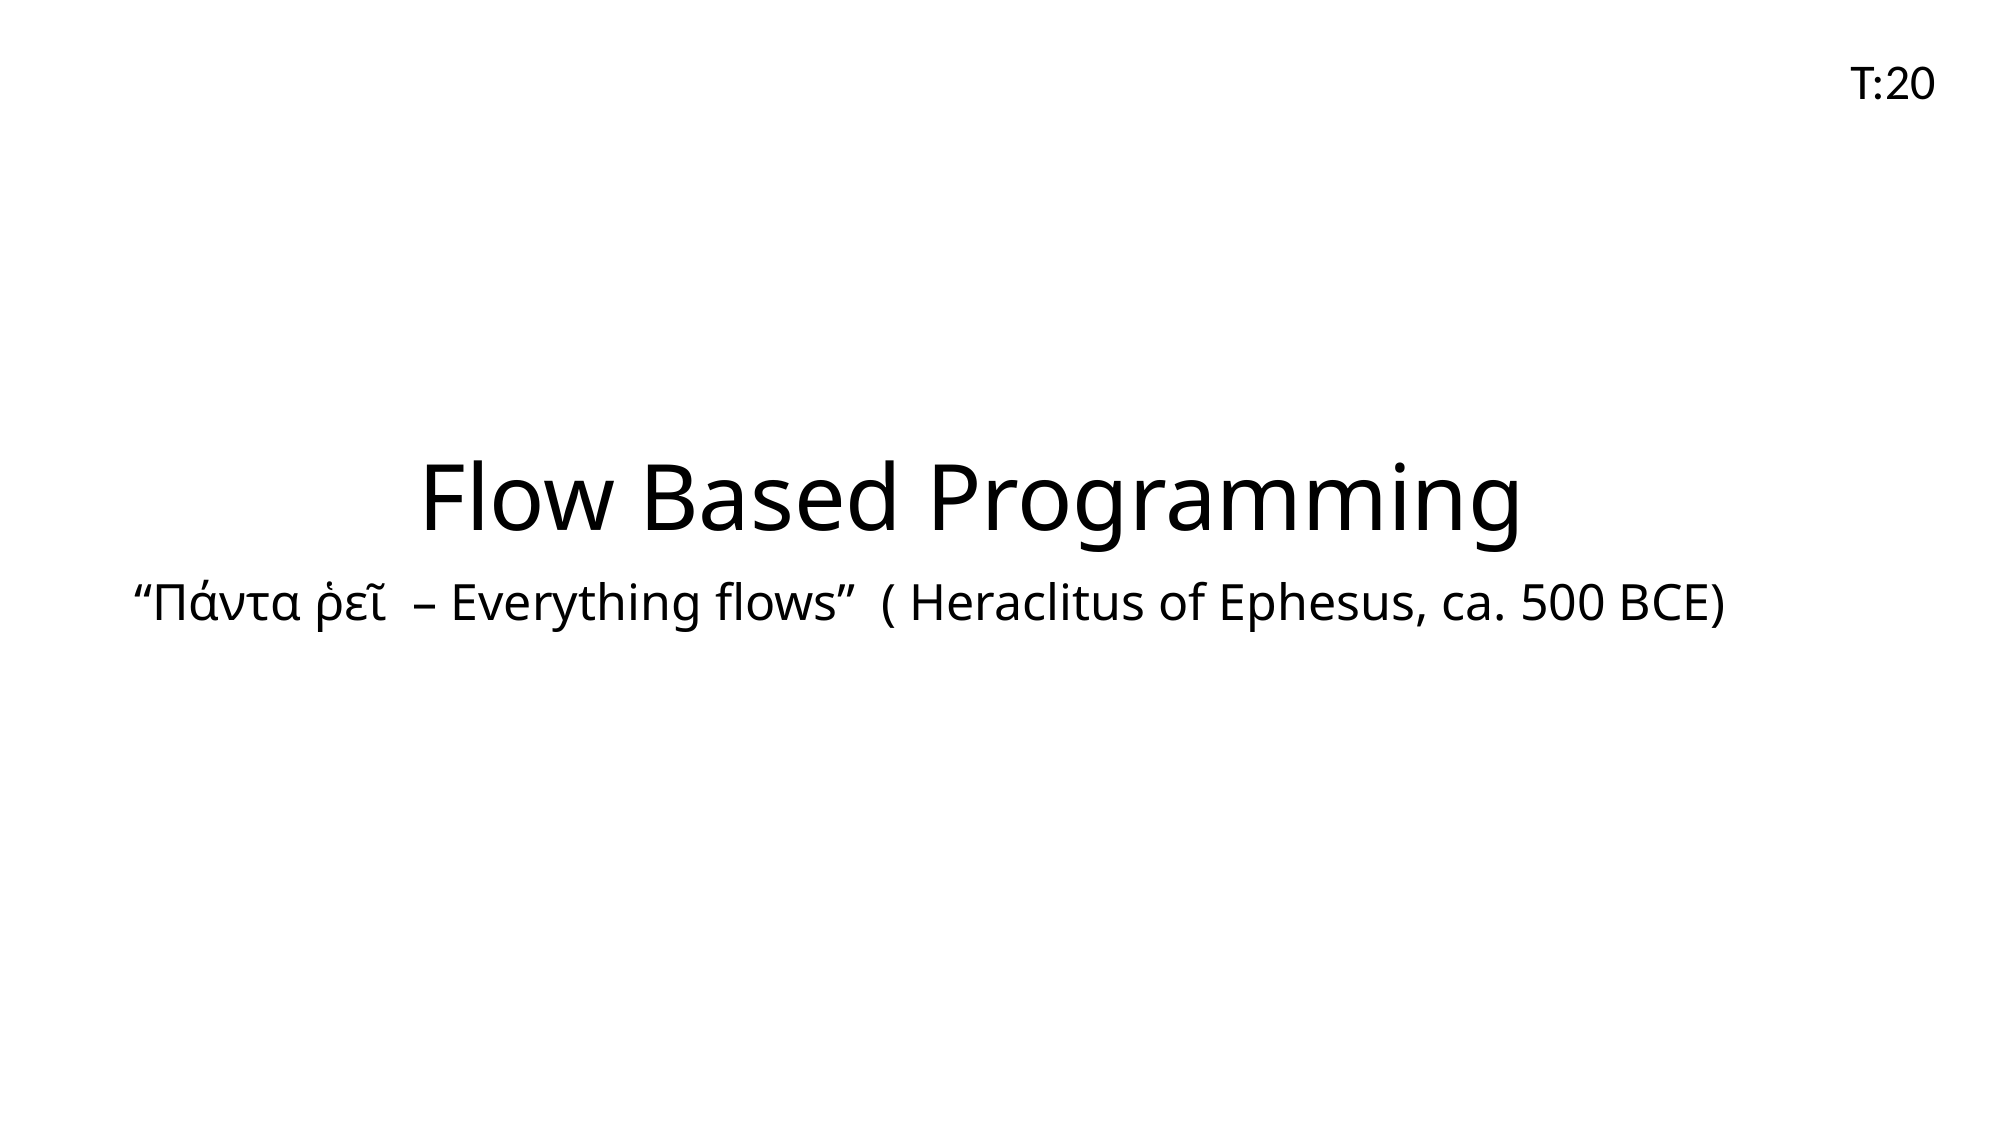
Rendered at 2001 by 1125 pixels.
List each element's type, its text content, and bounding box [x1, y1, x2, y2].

text_box T:20 [1835, 42, 1971, 117]
title Flow Based Programming [42, 450, 1903, 563]
title “Πάντα ῥεῖ – Everything flows” ( Heraclitus of Ephesus, ca. 500 BCE) [0, 577, 1861, 661]
